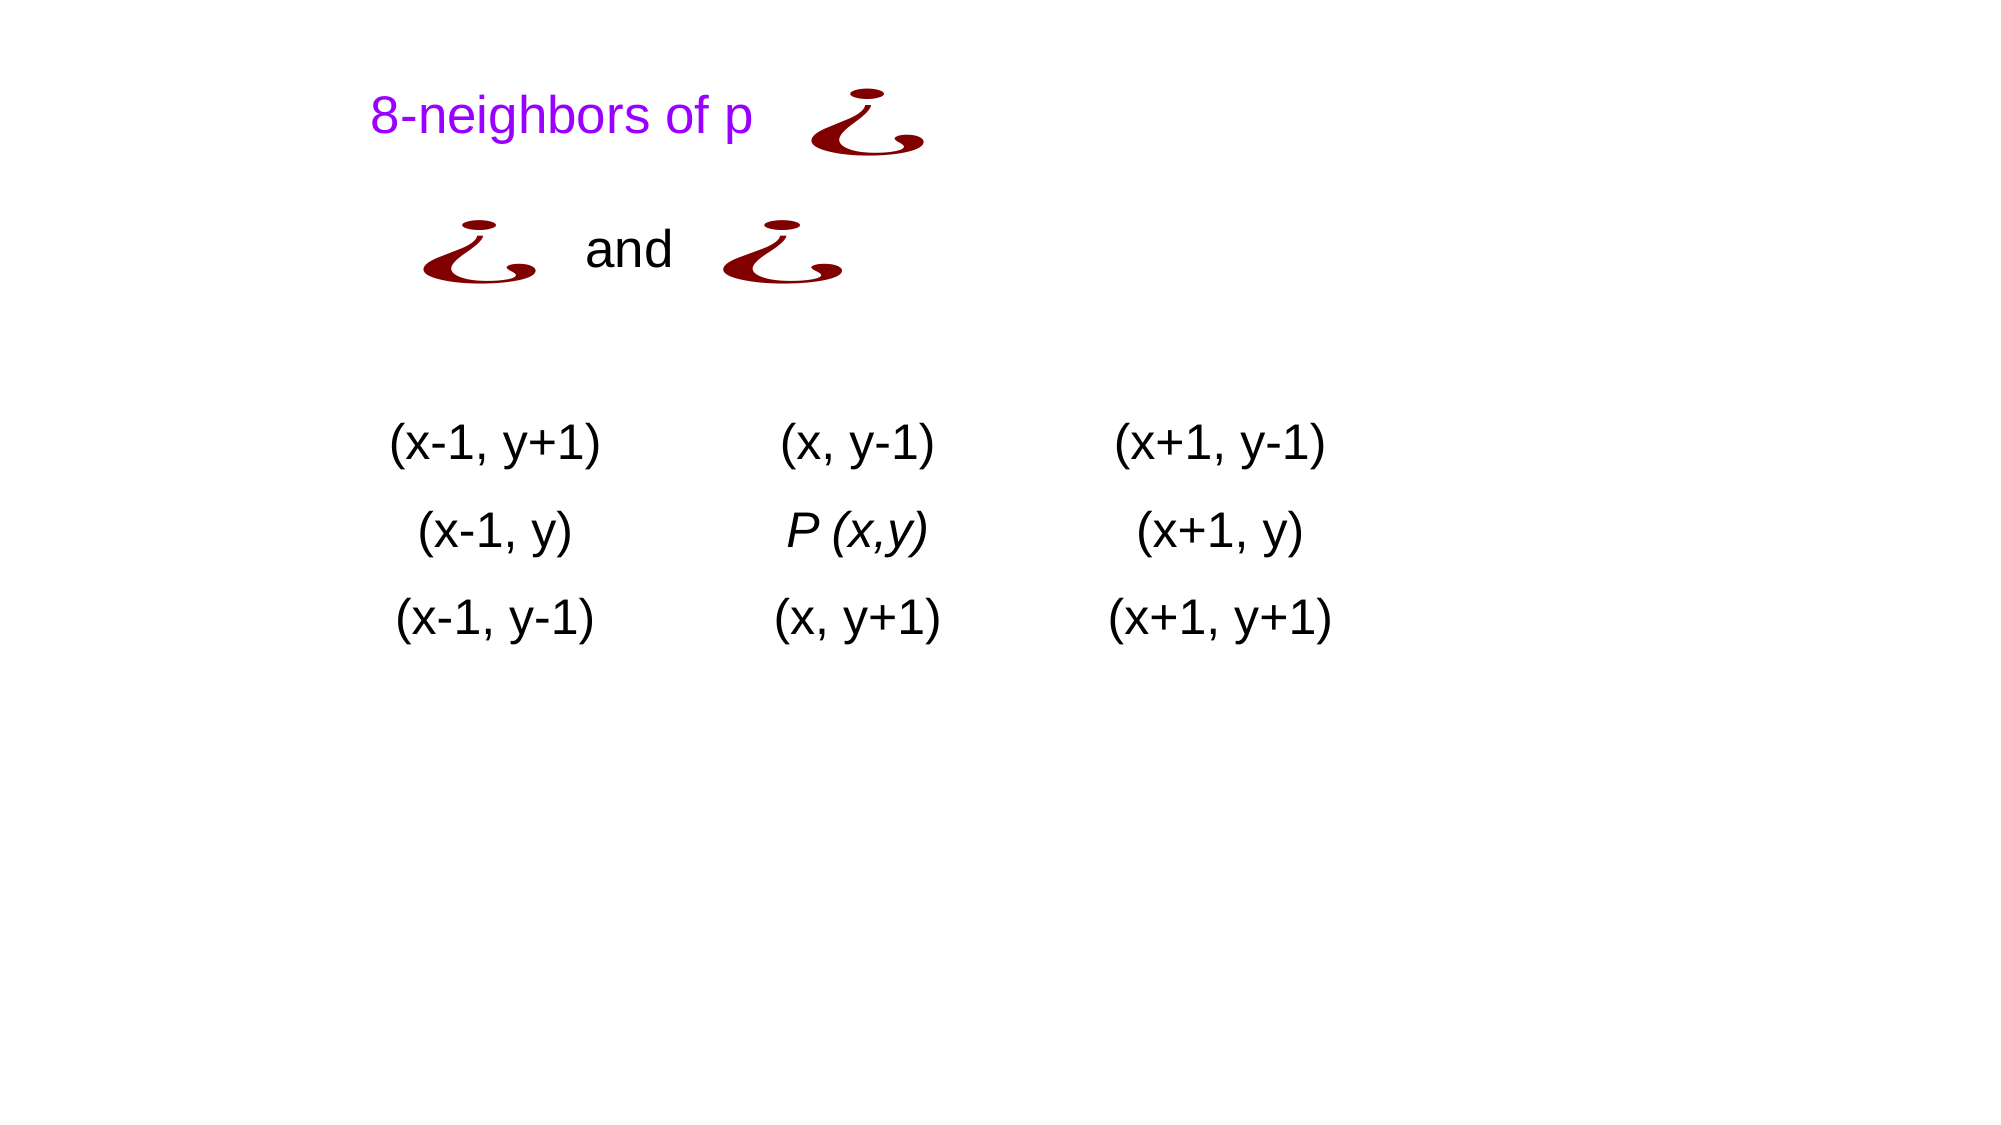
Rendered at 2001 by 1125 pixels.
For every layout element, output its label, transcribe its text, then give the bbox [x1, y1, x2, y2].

table_cell (x+1, y+1) [1039, 582, 1402, 670]
text_box 8-neighbors of p [302, 80, 866, 140]
table_header (x+1, y-1) [1039, 408, 1402, 495]
table_cell (x-1, y) [314, 495, 677, 582]
table_cell P (x,y) [677, 495, 1039, 582]
table_header (x-1, y+1) [314, 408, 677, 495]
table_cell (x-1, y-1) [314, 582, 677, 670]
text_box and [517, 214, 786, 274]
table_cell (x+1, y) [1039, 495, 1402, 582]
table_cell (x, y+1) [677, 582, 1039, 670]
table_header (x, y-1) [677, 408, 1039, 495]
